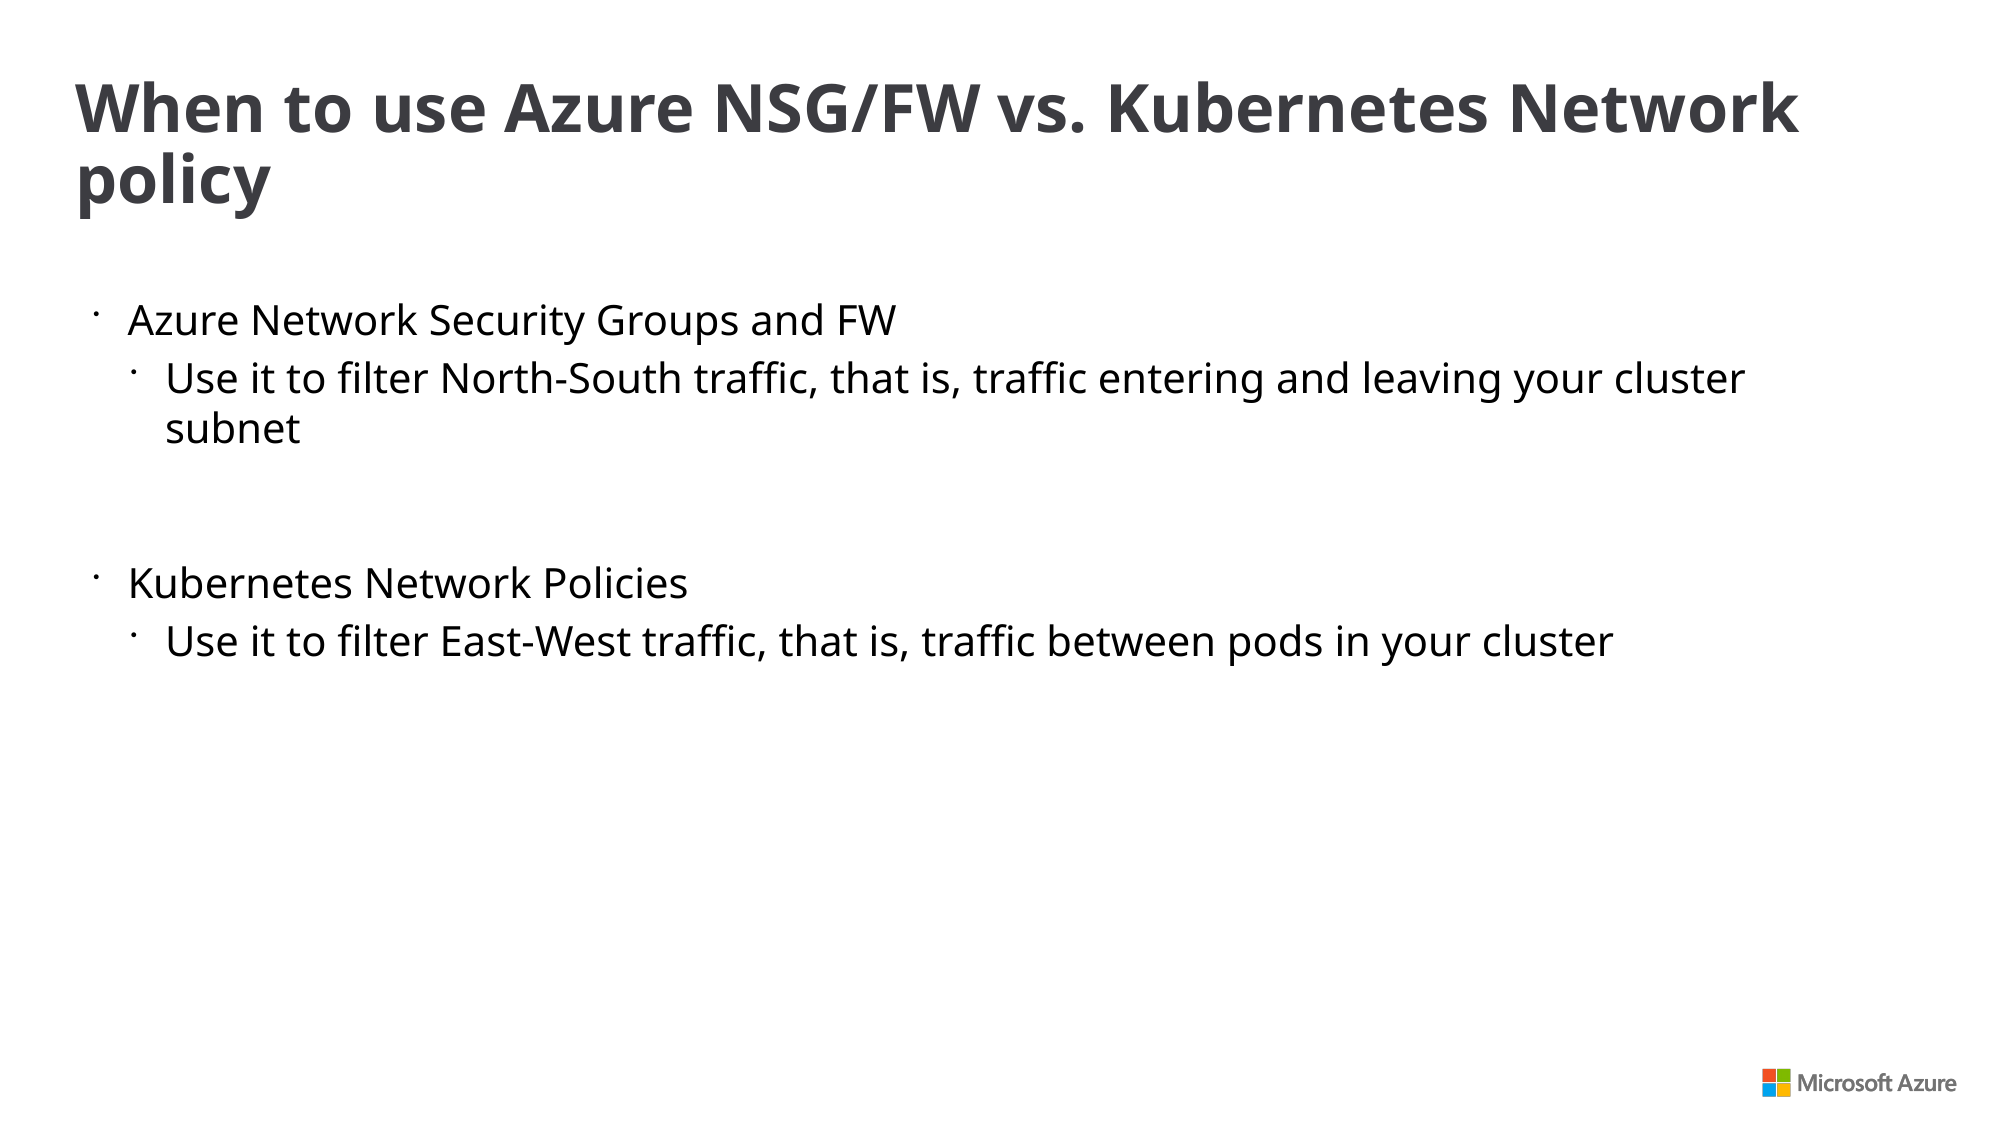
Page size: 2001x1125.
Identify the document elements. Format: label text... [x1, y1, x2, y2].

list Azure Network Security Groups and FW Use it to filter North-South traffic, that is, traffic entering and leaving your cluster subnet Kubernetes Network Policies Use it to filter East-West traffic, that is, traffic between pods in your cluster [90, 293, 1863, 1014]
text_box When to use Azure NSG/FW vs. Kubernetes Network policy [60, 67, 1973, 175]
picture [1735, 1041, 1985, 1124]
